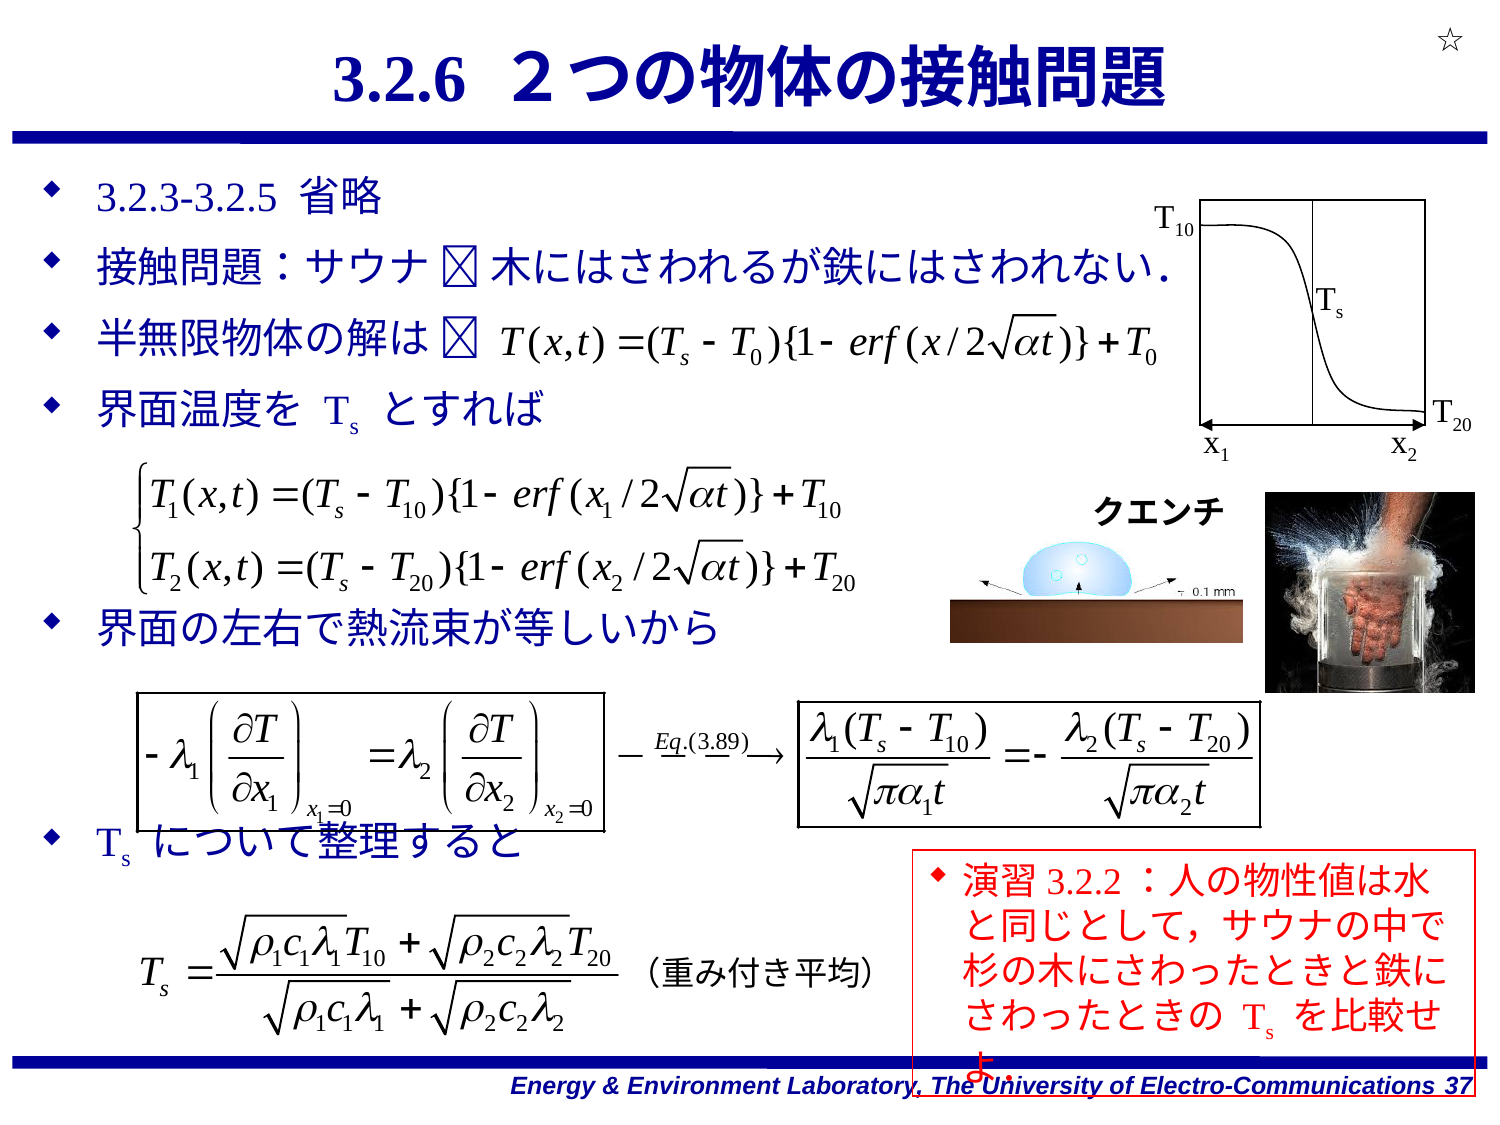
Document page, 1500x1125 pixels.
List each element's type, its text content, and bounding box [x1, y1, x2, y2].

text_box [497, 309, 1139, 372]
picture [950, 513, 1243, 643]
text_box ☆ [1420, 11, 1480, 66]
text_box クエンチ [1077, 483, 1241, 513]
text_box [137, 910, 623, 1040]
picture [1265, 492, 1475, 693]
text_box 演習3.2.2：人の物性値は水と同じとして，サウナの中で杉の木にさわったときと鉄にさわったときの Ts を比較せよ． [912, 849, 1475, 1096]
list 3.2.3-3.2.5 省略 接触問題：サウナ  木にはさわれるが鉄にはさわれない． 半無限物体の解は  界面温度を Ts とすれば 界面の左右で熱流束が等しいから Ts について整理すると [24, 162, 1475, 1038]
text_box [125, 458, 864, 600]
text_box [1139, 187, 1487, 473]
title 3.2.6 ２つの物体の接触問題 [12, 12, 1488, 138]
text_box （重み付き平均） [623, 944, 909, 1000]
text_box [132, 687, 1266, 838]
